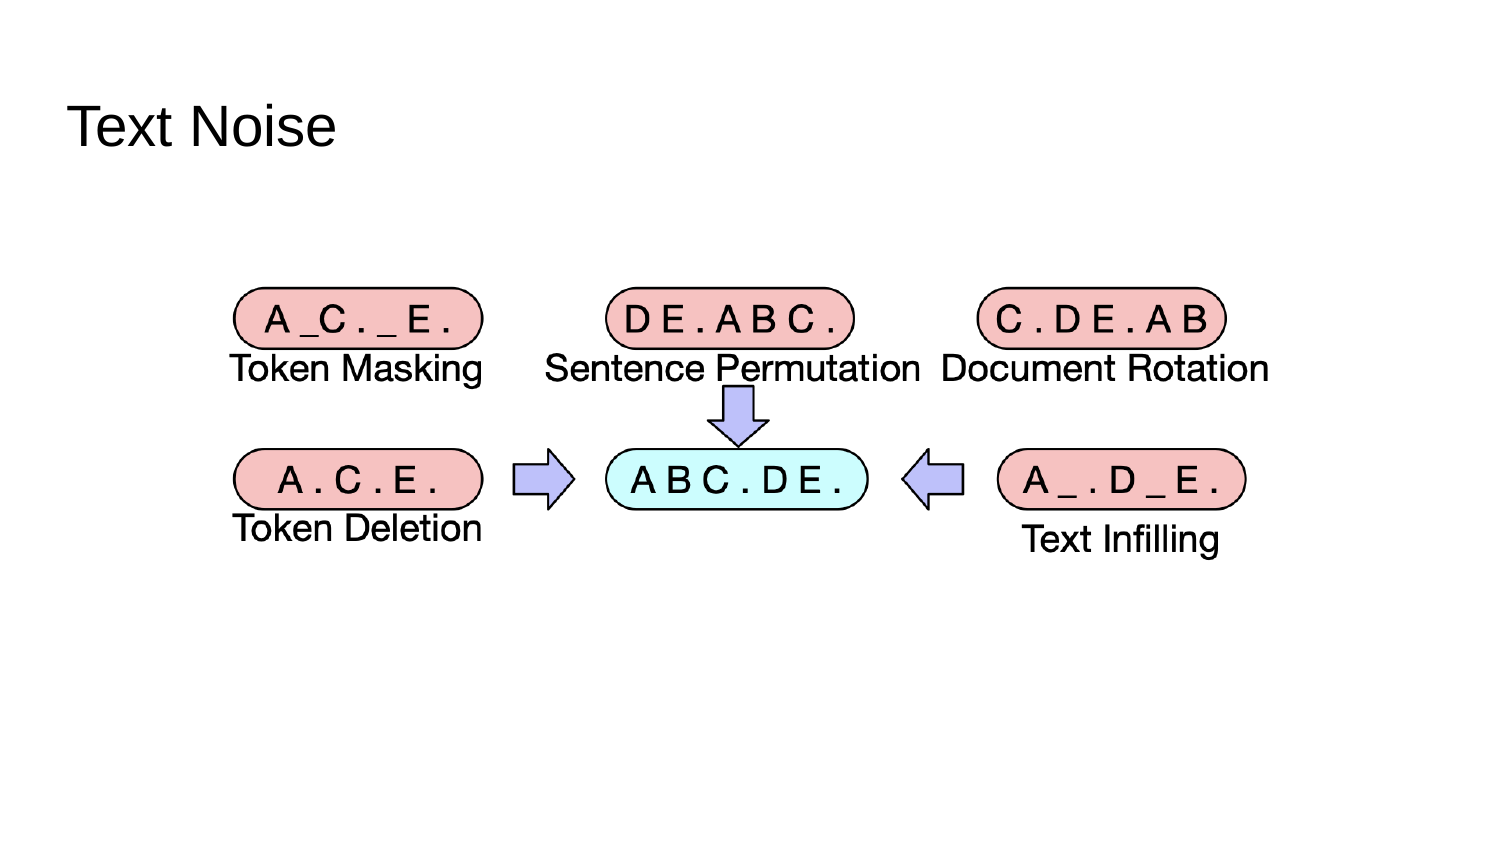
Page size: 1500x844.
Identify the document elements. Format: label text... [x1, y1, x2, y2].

picture [222, 275, 1278, 569]
title Text Noise [51, 72, 1449, 167]
